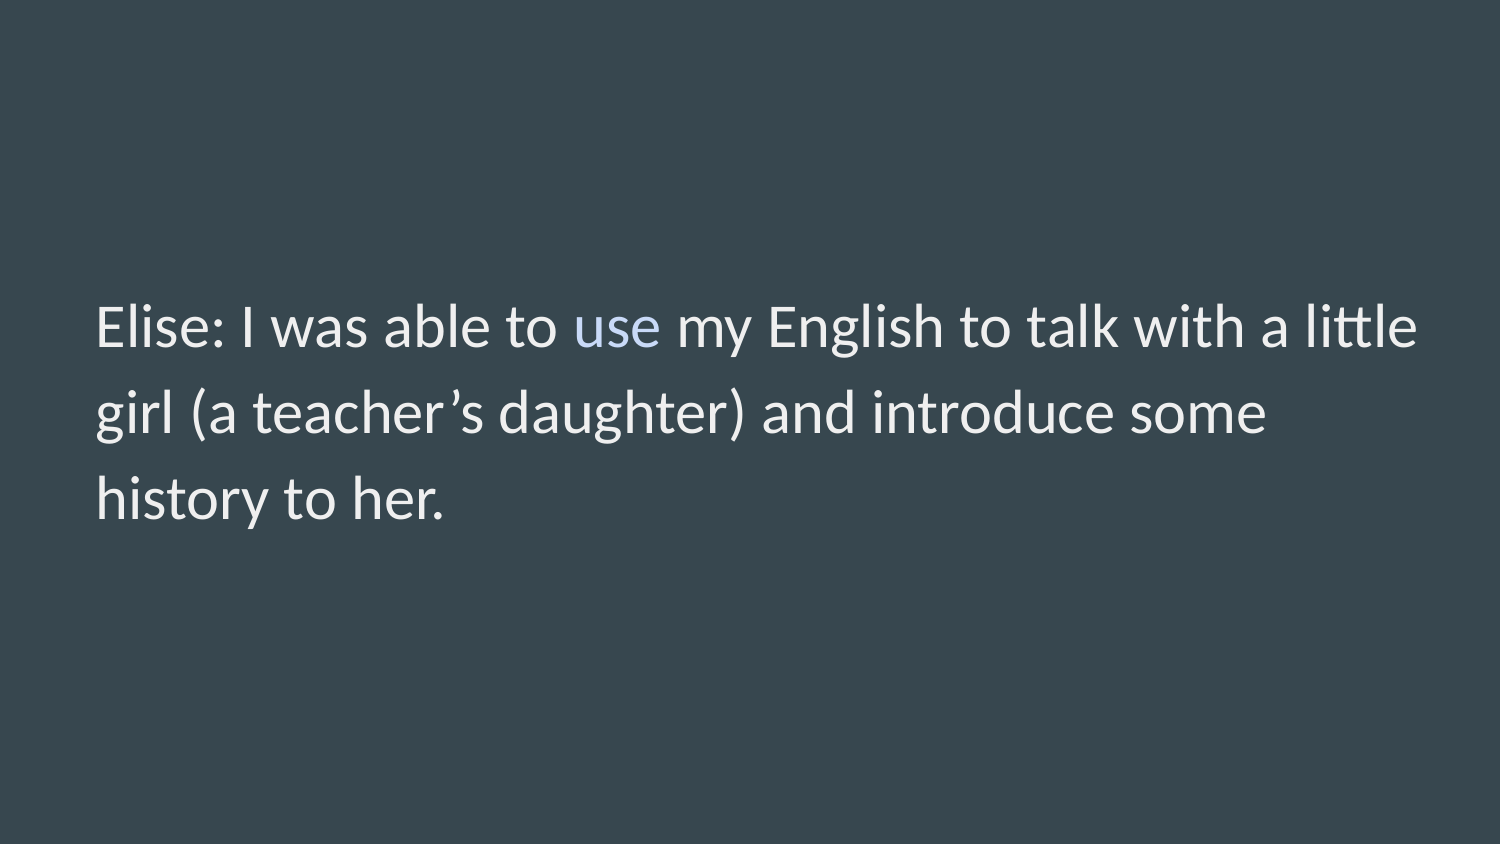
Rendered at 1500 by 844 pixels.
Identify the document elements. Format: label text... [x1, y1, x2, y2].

list Elise: I was able to use my English to talk with a little girl (a teacher’s daughter) and introduce some history to her. [80, 258, 1455, 586]
